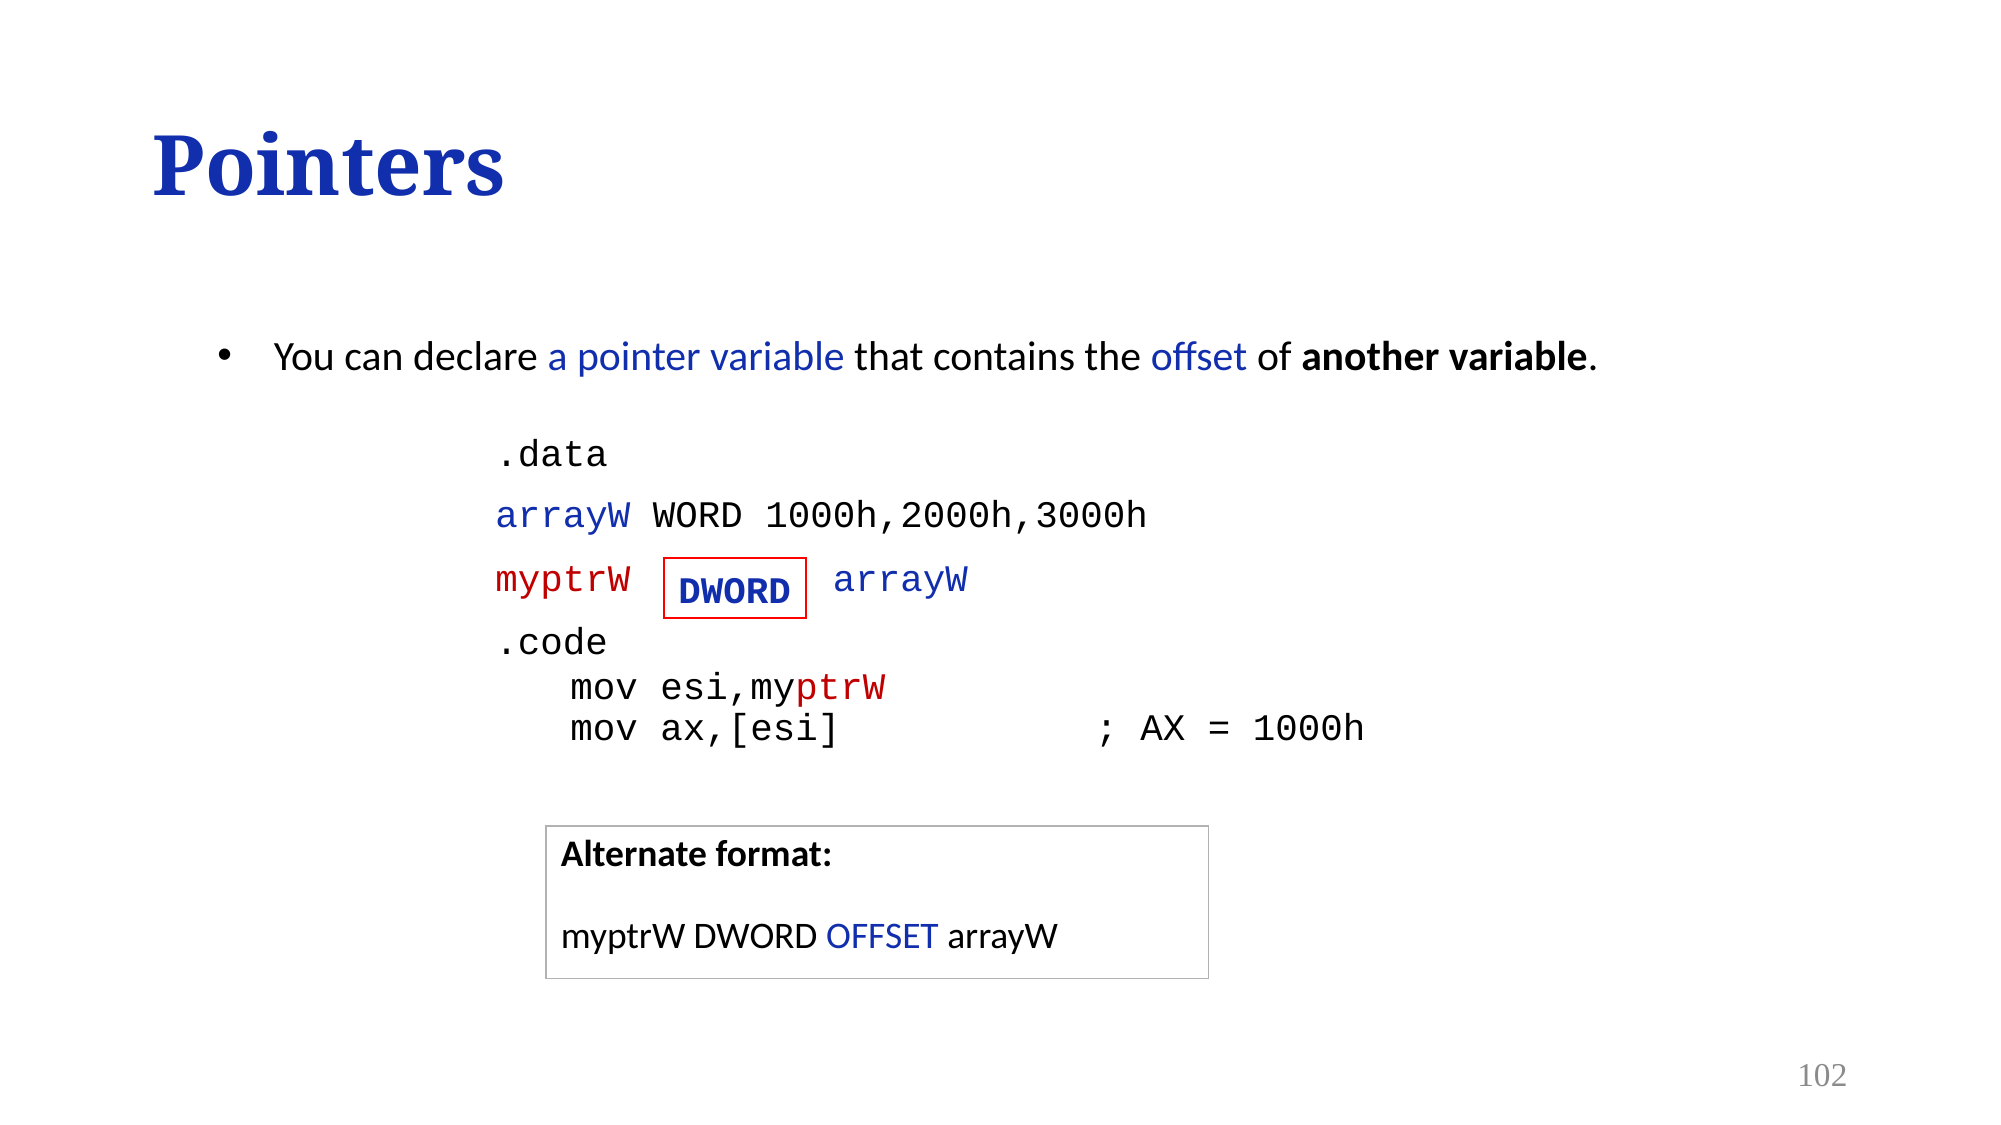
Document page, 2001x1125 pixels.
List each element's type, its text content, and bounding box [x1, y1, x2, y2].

title Pointers [137, 59, 1863, 278]
text_box You can declare a pointer variable that contains the offset of another variable. [202, 306, 1734, 402]
text_box .data arrayW WORD 1000h,2000h,3000h myptrW arrayW .code mov esi,myptrW mov ax,[esi] ; AX = 1000h [480, 426, 1519, 789]
text_box DWORD [663, 557, 807, 619]
text_box Alternate format: myptrW DWORD OFFSET arrayW [546, 825, 1209, 979]
slide_number 102 [1412, 1042, 1863, 1103]
